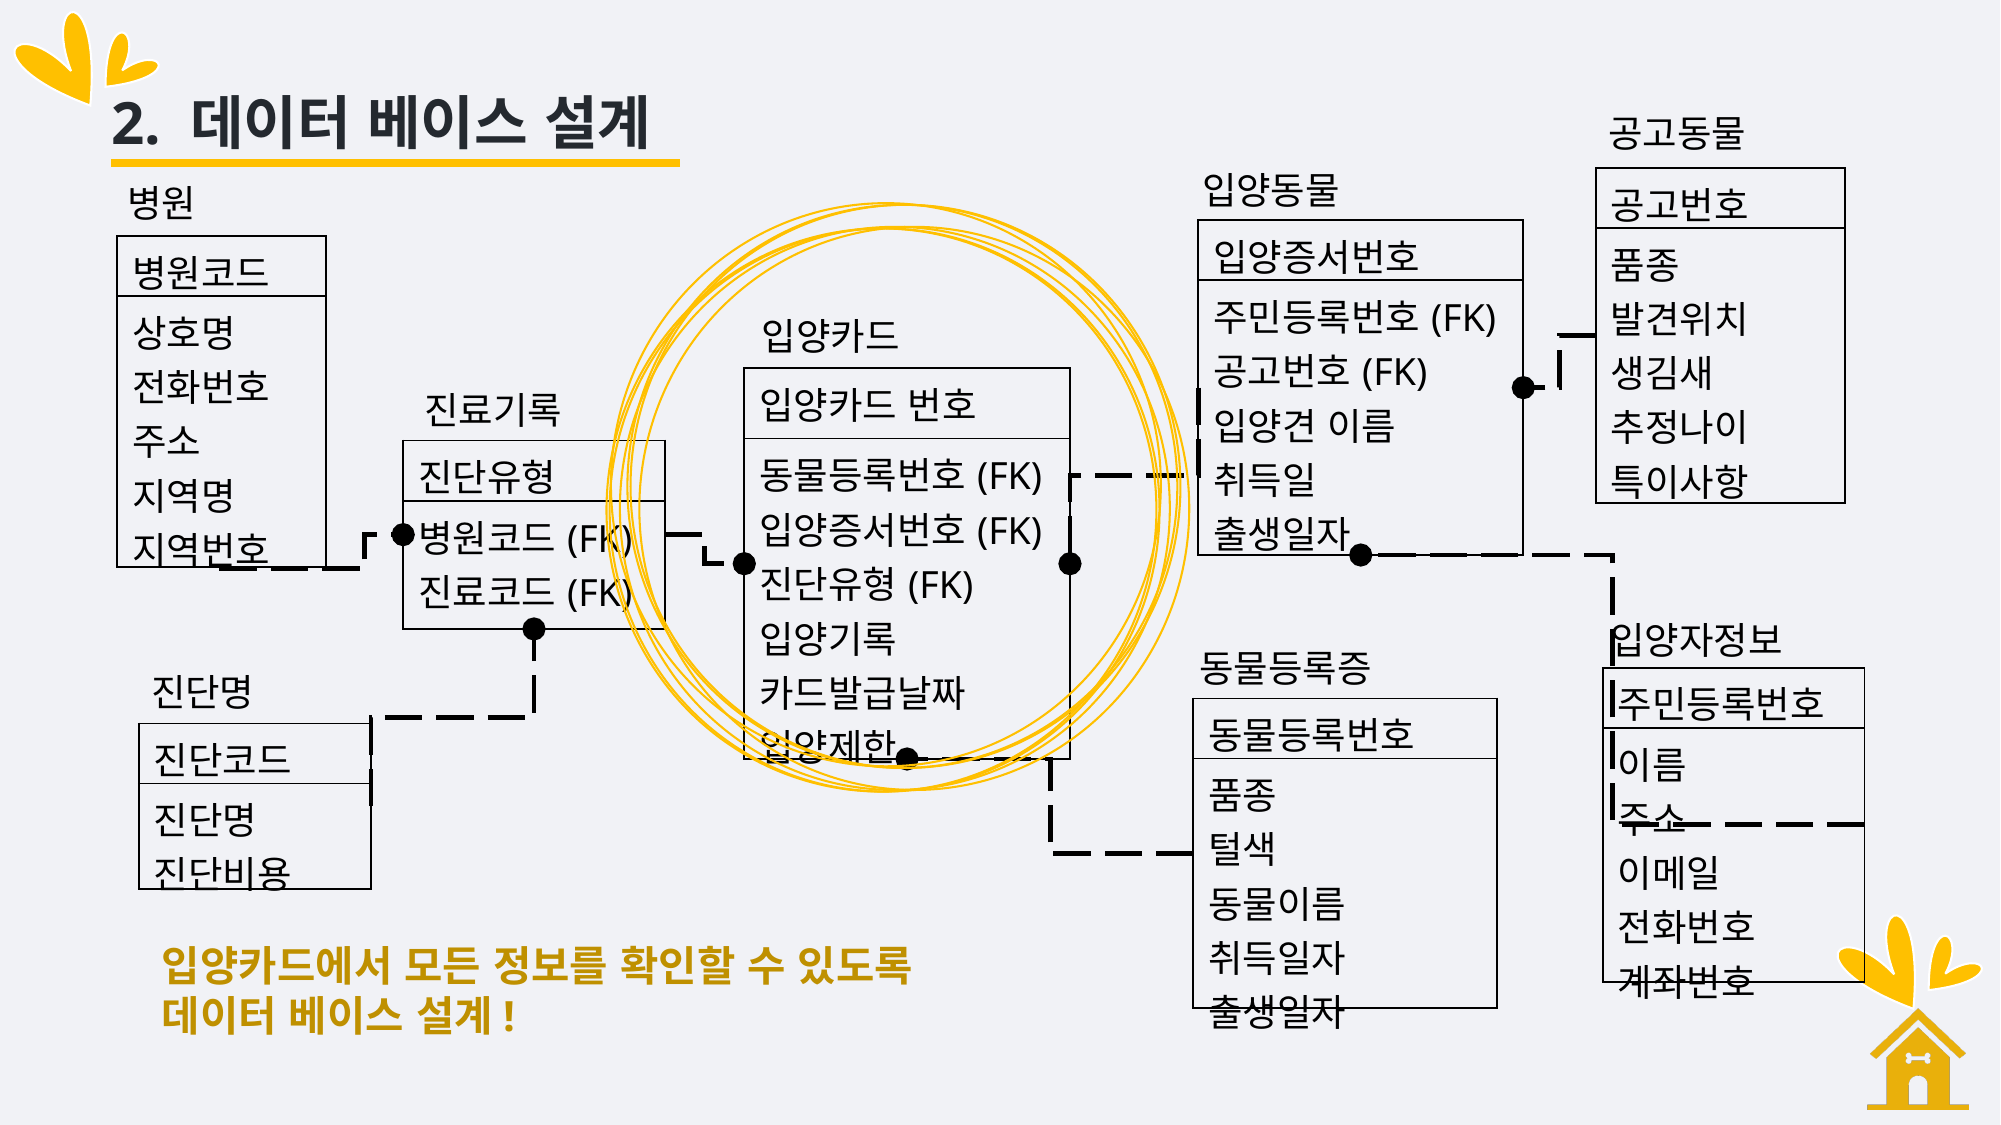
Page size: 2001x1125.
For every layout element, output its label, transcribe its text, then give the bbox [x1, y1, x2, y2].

picture [1852, 993, 1984, 1125]
text_box 공고동물 [1593, 102, 1801, 162]
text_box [1523, 335, 1596, 388]
table_cell 품종 발견위치 생김새 추정나이 특이사항 [1597, 229, 1844, 502]
table_header 동물등록번호 [1194, 699, 1360, 758]
text_box [613, 202, 908, 440]
text_box [973, 212, 1164, 387]
table_cell 진단명 진단비용 [140, 784, 370, 888]
text_box 진단명 [136, 662, 270, 722]
text_box 동물등록증 [1184, 637, 1360, 698]
table_header 진단유형 [404, 441, 613, 500]
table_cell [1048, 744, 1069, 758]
text_box 입양카드에서 모든 정보를 확인할 수 있도록 데이터 베이스 설계! [146, 932, 941, 1048]
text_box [296, 459, 329, 642]
text_box [982, 689, 1096, 758]
table_cell 상호명 전화번호 주소 지역명 지역번호 [118, 297, 325, 566]
table_cell 이름 주소 이메일 전화번호 계좌번호 [1604, 825, 1864, 981]
text_box [626, 203, 1168, 769]
table_cell 병원코드(FK) 진료코드(FK) [404, 502, 630, 628]
text_box [1085, 564, 1171, 702]
text_box [104, 31, 160, 88]
table_header 입양증서번호 [1199, 221, 1522, 279]
text_box [1019, 564, 1185, 758]
table_header 진단코드 [140, 724, 370, 783]
table_header 공고번호 [1597, 169, 1844, 227]
text_box [1927, 934, 1983, 992]
table_cell 품종 털색 동물이름 취득일자 출생일자 [1194, 759, 1496, 1007]
table_header 병원코드 [118, 237, 325, 295]
text_box [1858, 914, 1916, 993]
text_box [907, 758, 1194, 854]
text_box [370, 628, 534, 807]
text_box 병원 [112, 172, 212, 233]
text_box 진료기록 [409, 379, 578, 440]
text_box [1360, 554, 1865, 825]
table_cell 주민등록번호(FK) 공고번호(FK) 입양견 이름 취득일 출생일자 [1199, 281, 1522, 554]
text_box [13, 11, 93, 107]
text_box 입양동물 [1187, 159, 1355, 220]
text_box 2. 데이터 베이스 설계 [96, 78, 1097, 164]
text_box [664, 534, 745, 564]
text_box [605, 311, 907, 793]
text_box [1069, 387, 1199, 564]
